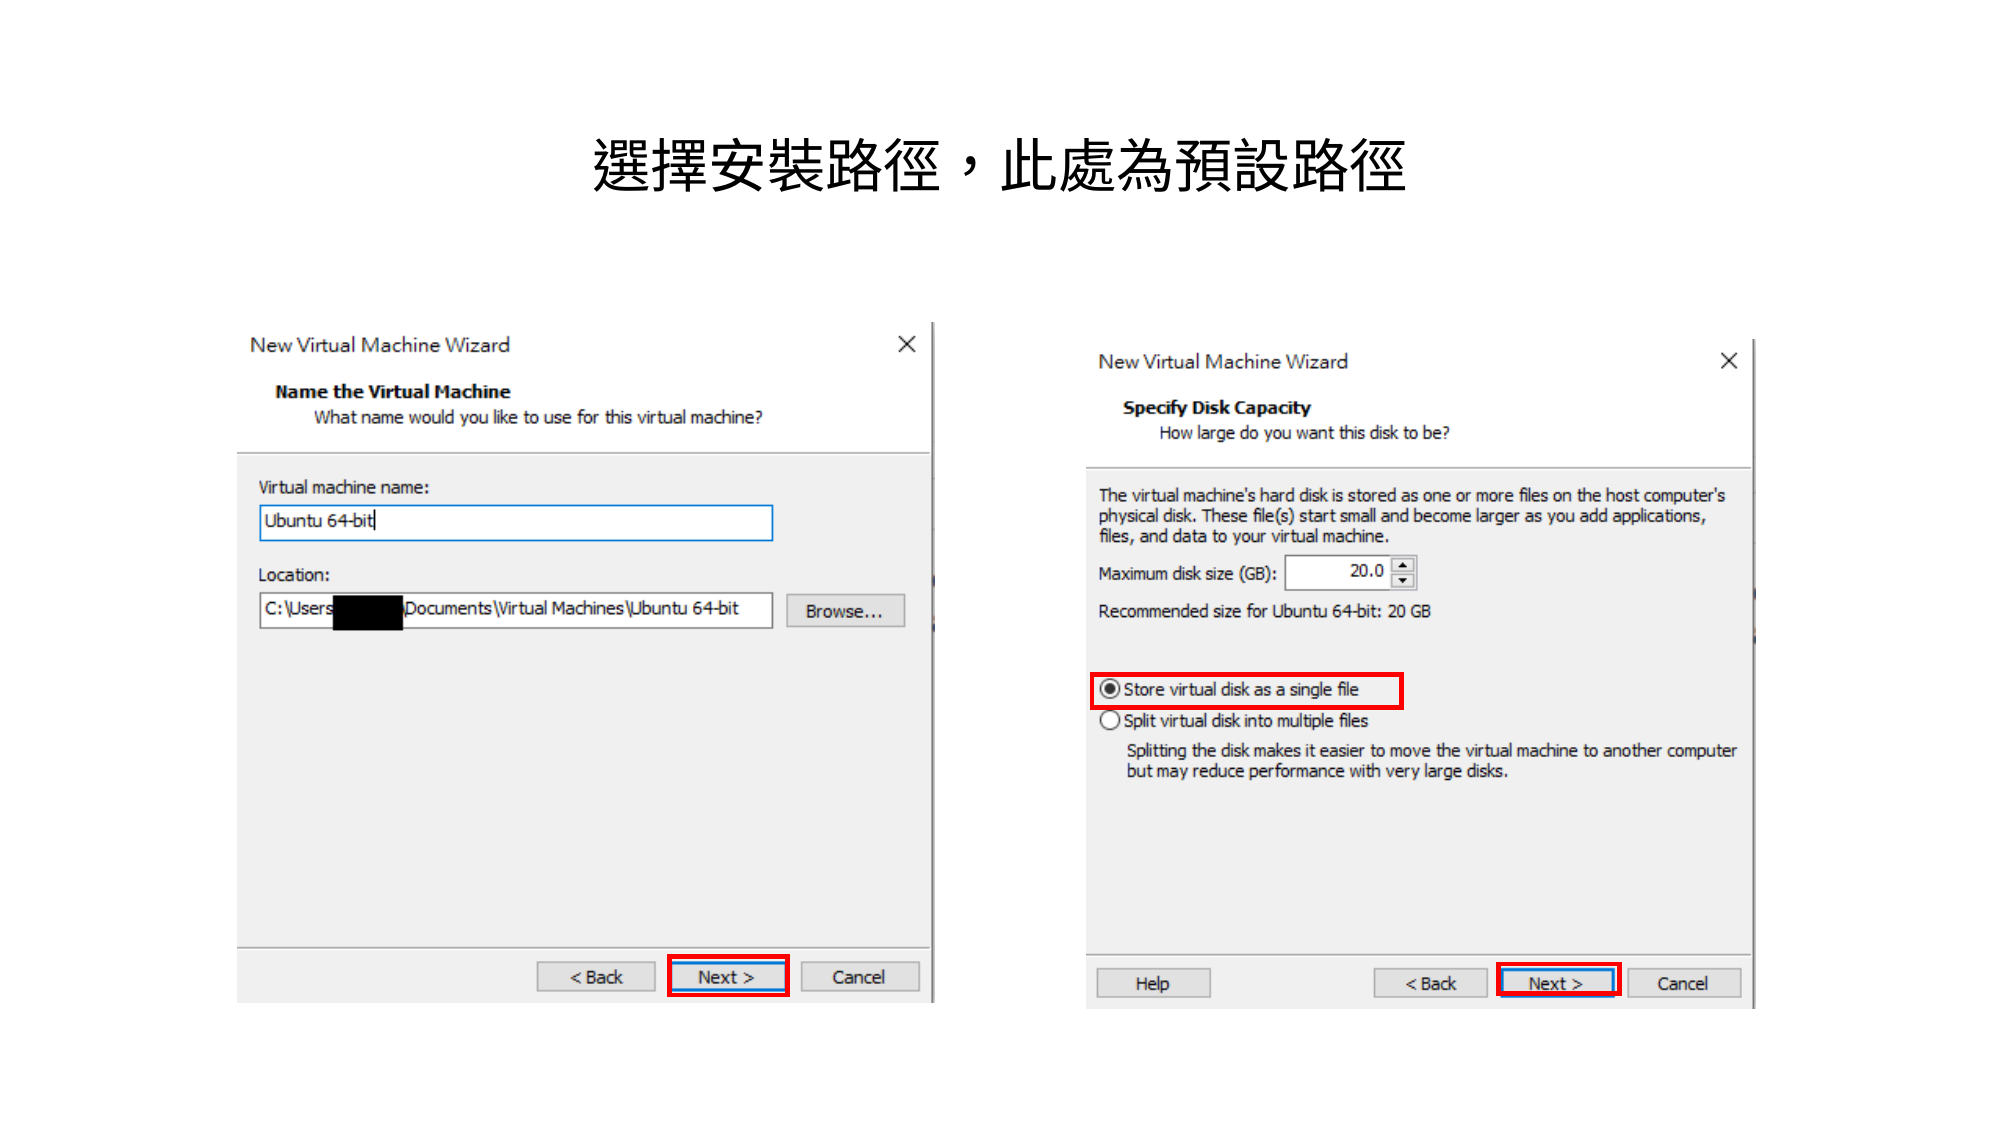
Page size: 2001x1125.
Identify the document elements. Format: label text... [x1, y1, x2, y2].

title 選擇安裝路徑，此處為預設路徑 [137, 59, 1863, 278]
picture [1085, 339, 1756, 1009]
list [237, 322, 935, 1003]
